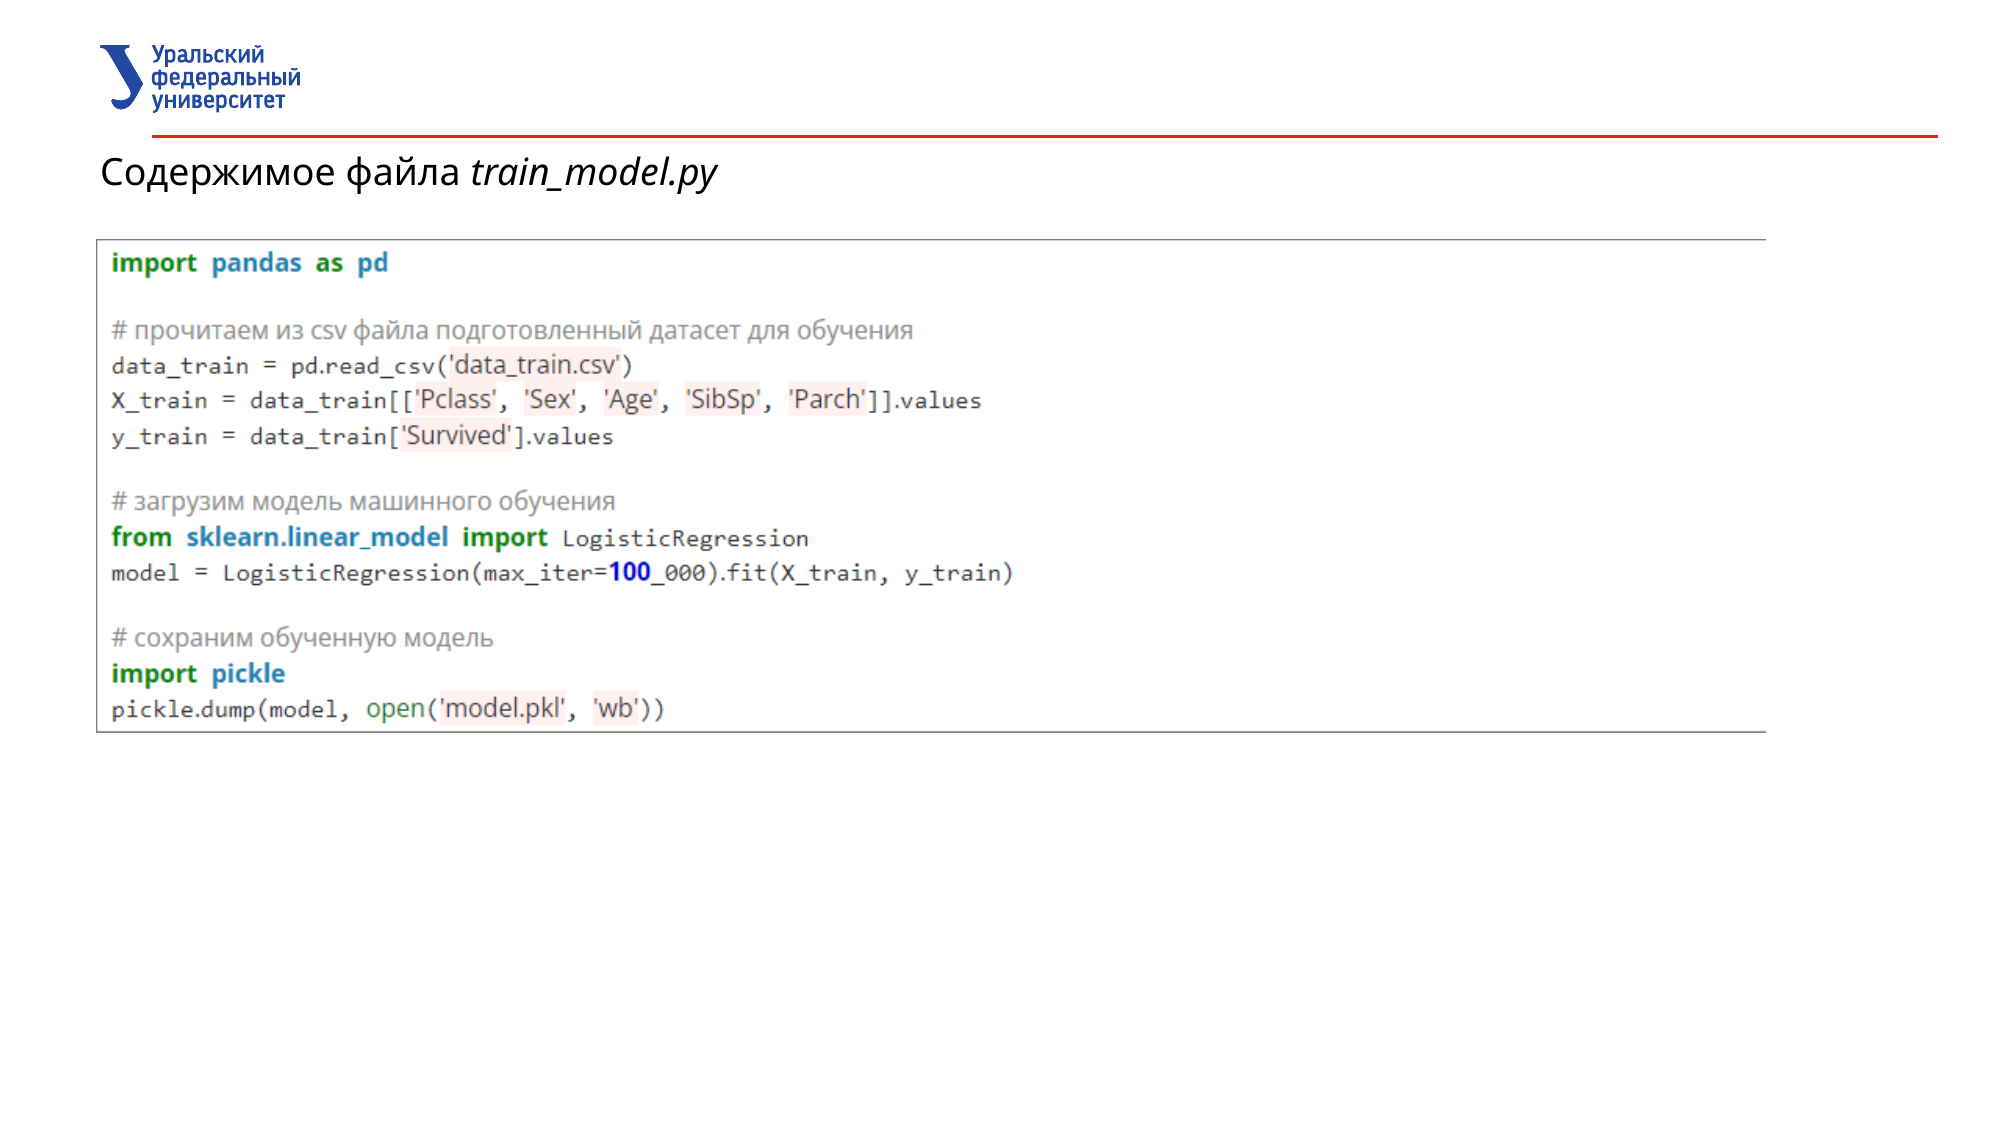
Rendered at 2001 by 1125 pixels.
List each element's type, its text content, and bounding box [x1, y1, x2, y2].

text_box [96, 41, 1942, 141]
text_box Содержимое файла train_model.py [85, 140, 732, 201]
picture [96, 239, 1766, 733]
